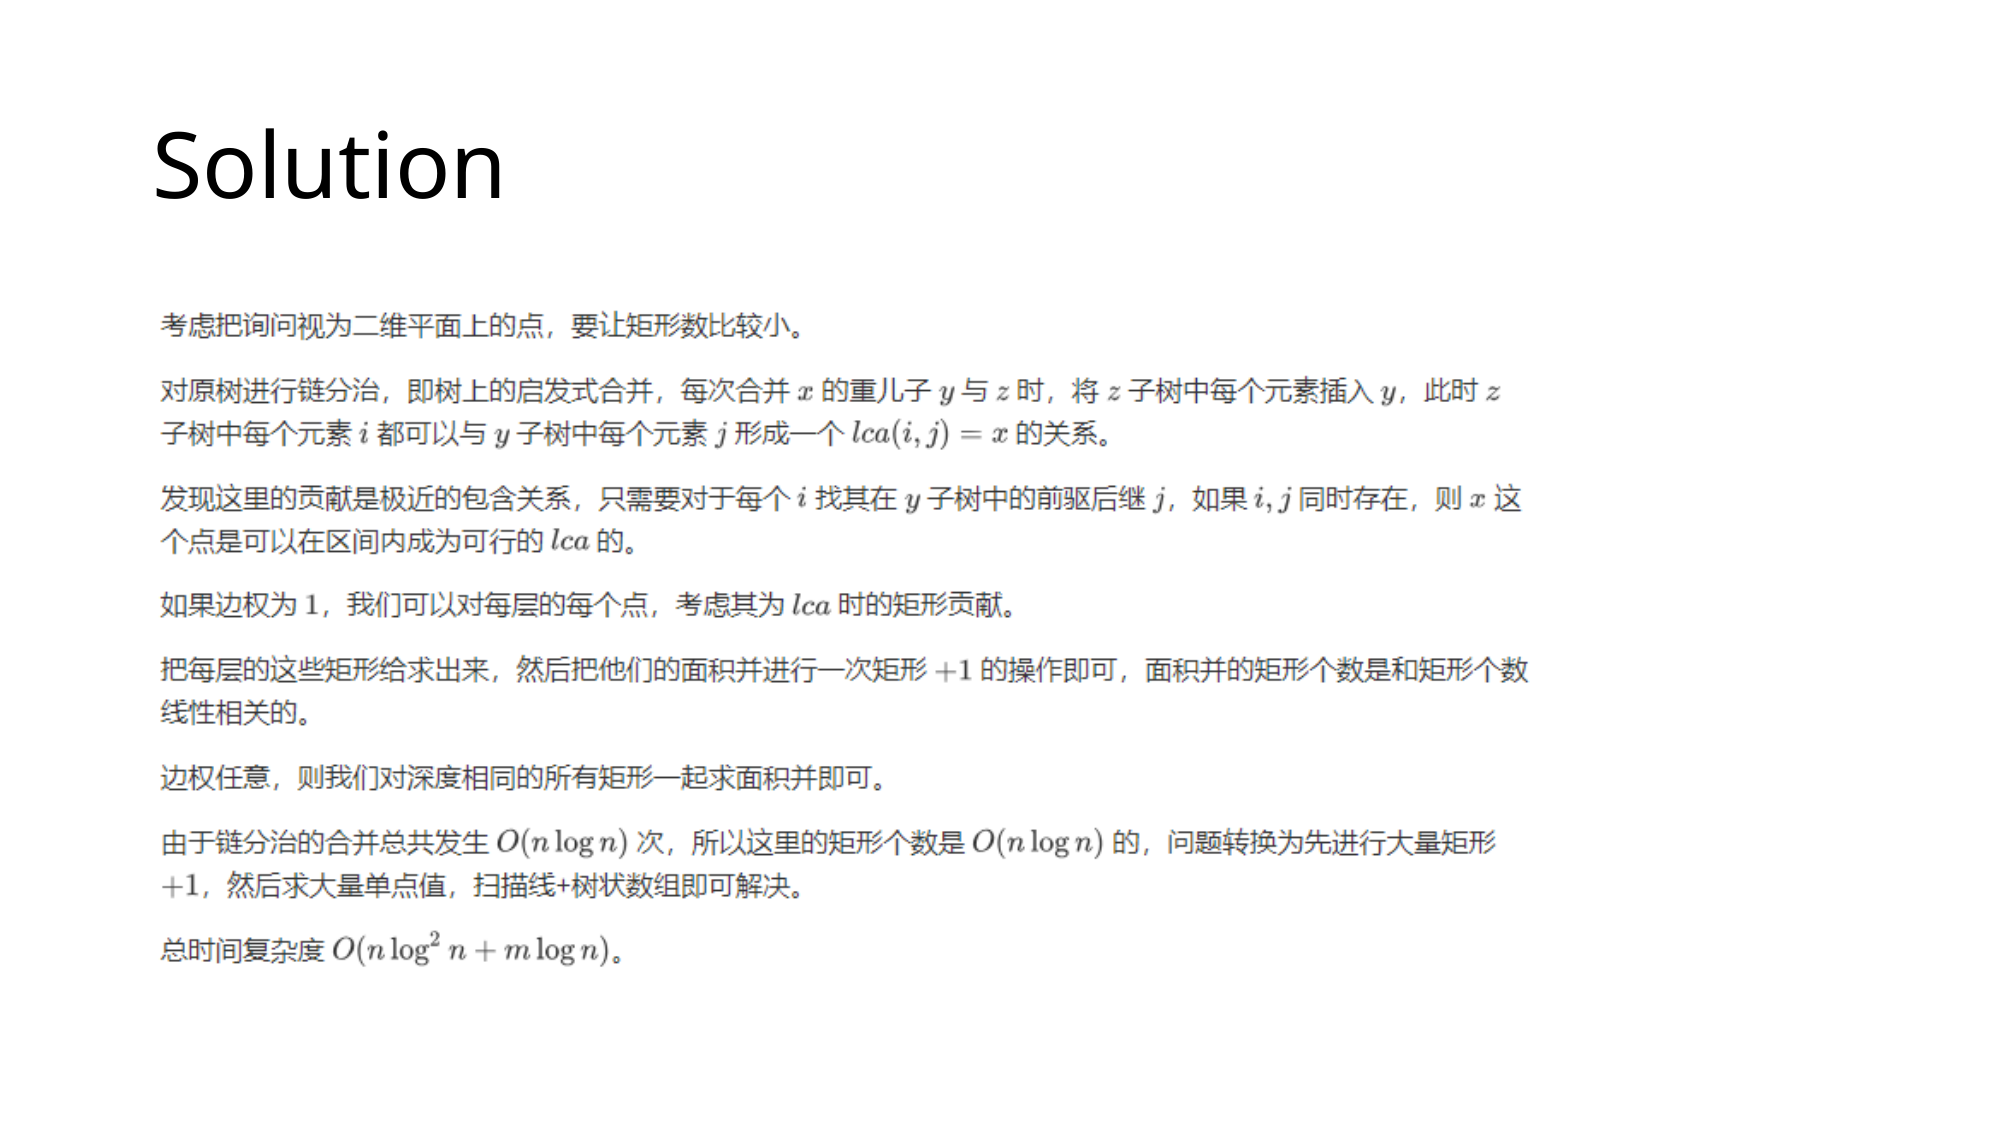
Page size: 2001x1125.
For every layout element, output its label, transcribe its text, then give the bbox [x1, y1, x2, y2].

title Solution [137, 59, 1863, 278]
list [137, 277, 1545, 991]
